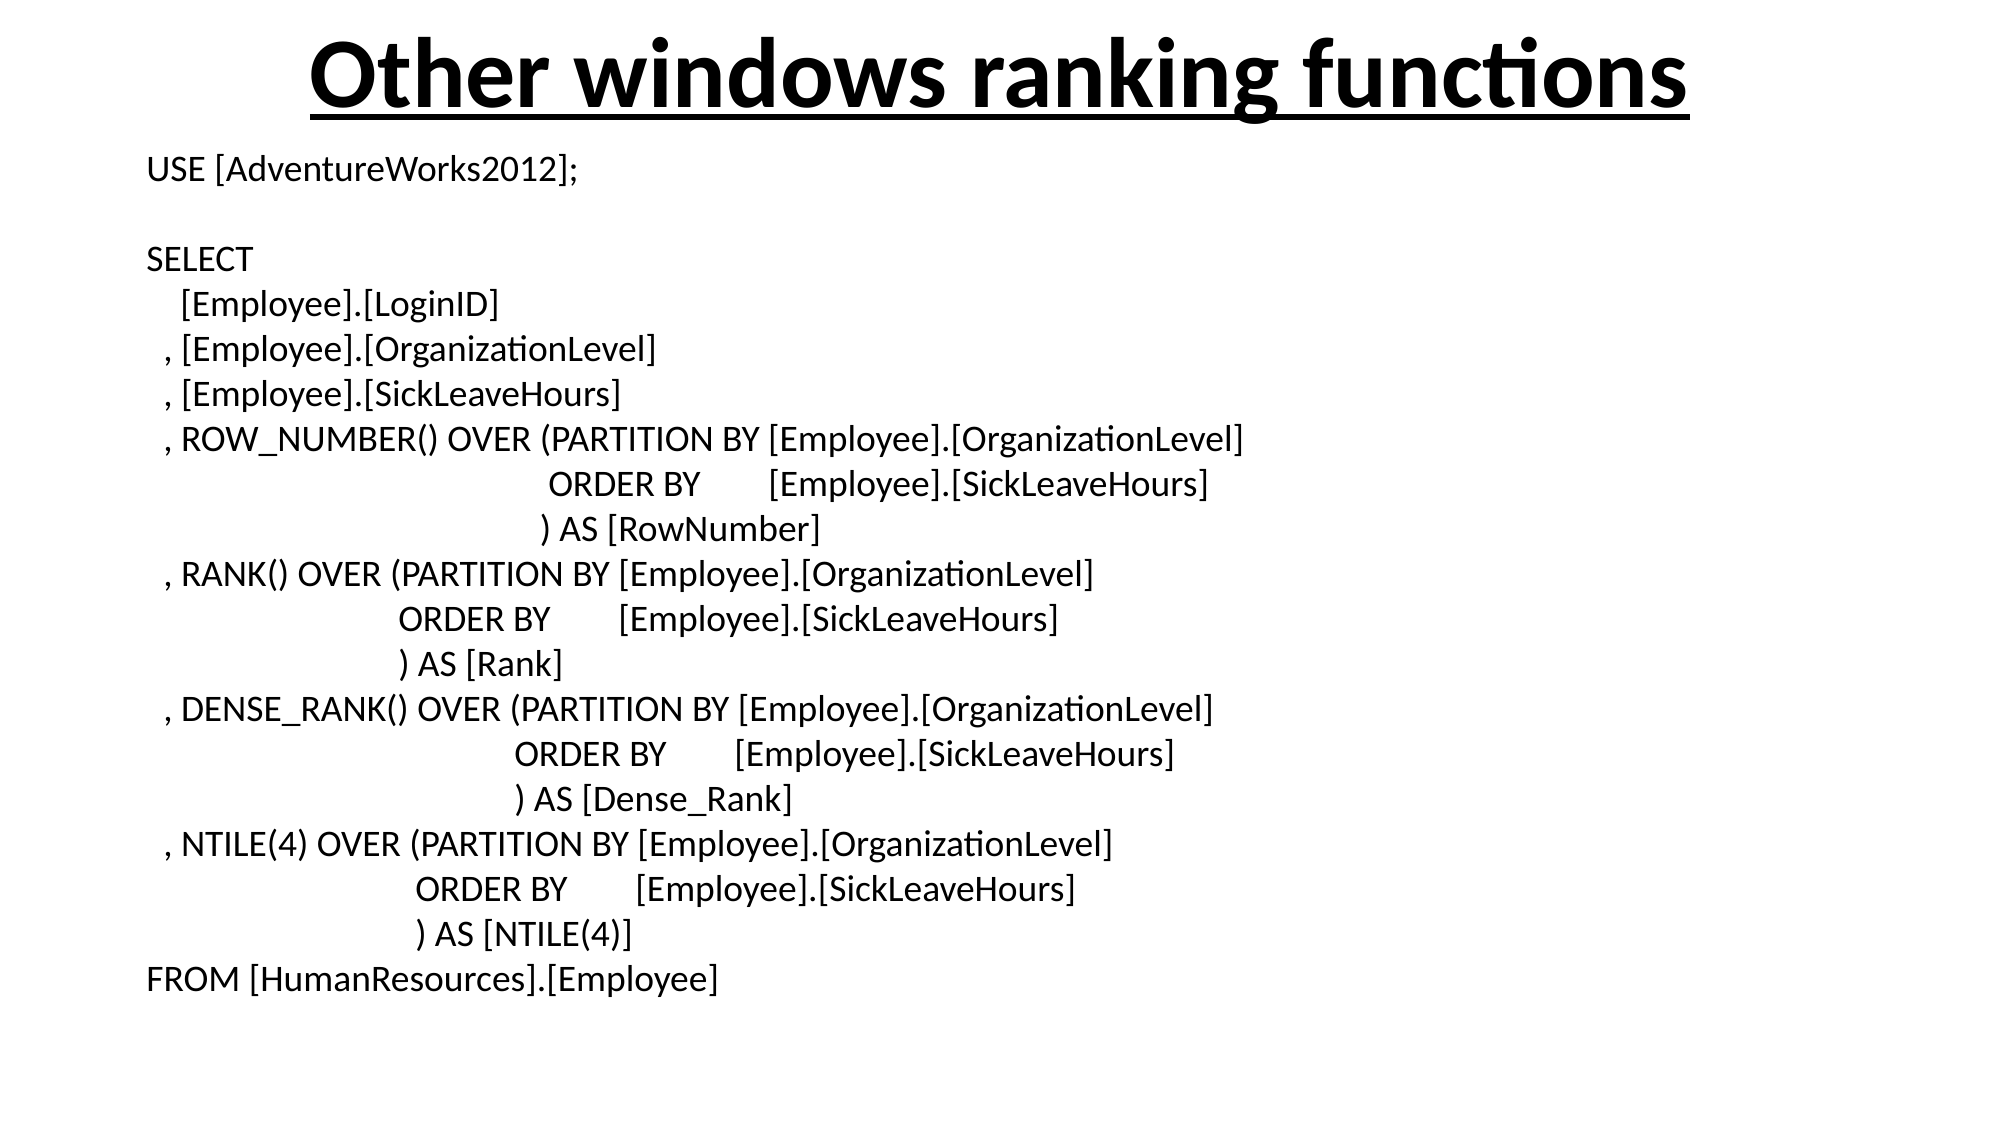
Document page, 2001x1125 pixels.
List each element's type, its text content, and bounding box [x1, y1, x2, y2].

text_box Other windows ranking functions [0, 0, 2000, 135]
text_box USE [AdventureWorks2012]; SELECT [Employee].[LoginID] , [Employee].[OrganizationLevel] , [Employee].[SickLeaveHours] , ROW_NUMBER() OVER (PARTITION BY [Employee].[OrganizationLevel] ORDER BY [Employee].[SickLeaveHours] ) AS [RowNumber] , RANK() OVER (PARTITION BY [Employee].[OrganizationLevel] ORDER BY [Employee].[SickLeaveHours] ) AS [Rank] , DENSE_RANK() OVER (PARTITION BY [Employee].[OrganizationLevel] ORDER BY [Employee].[SickLeaveHours] ) AS [Dense_Rank] , NTILE(4) OVER (PARTITION BY [Employee].[OrganizationLevel] ORDER BY [Employee].[SickLeaveHours] ) AS [NTILE(4)] FROM [HumanResources].[Employee] [131, 136, 1881, 1006]
